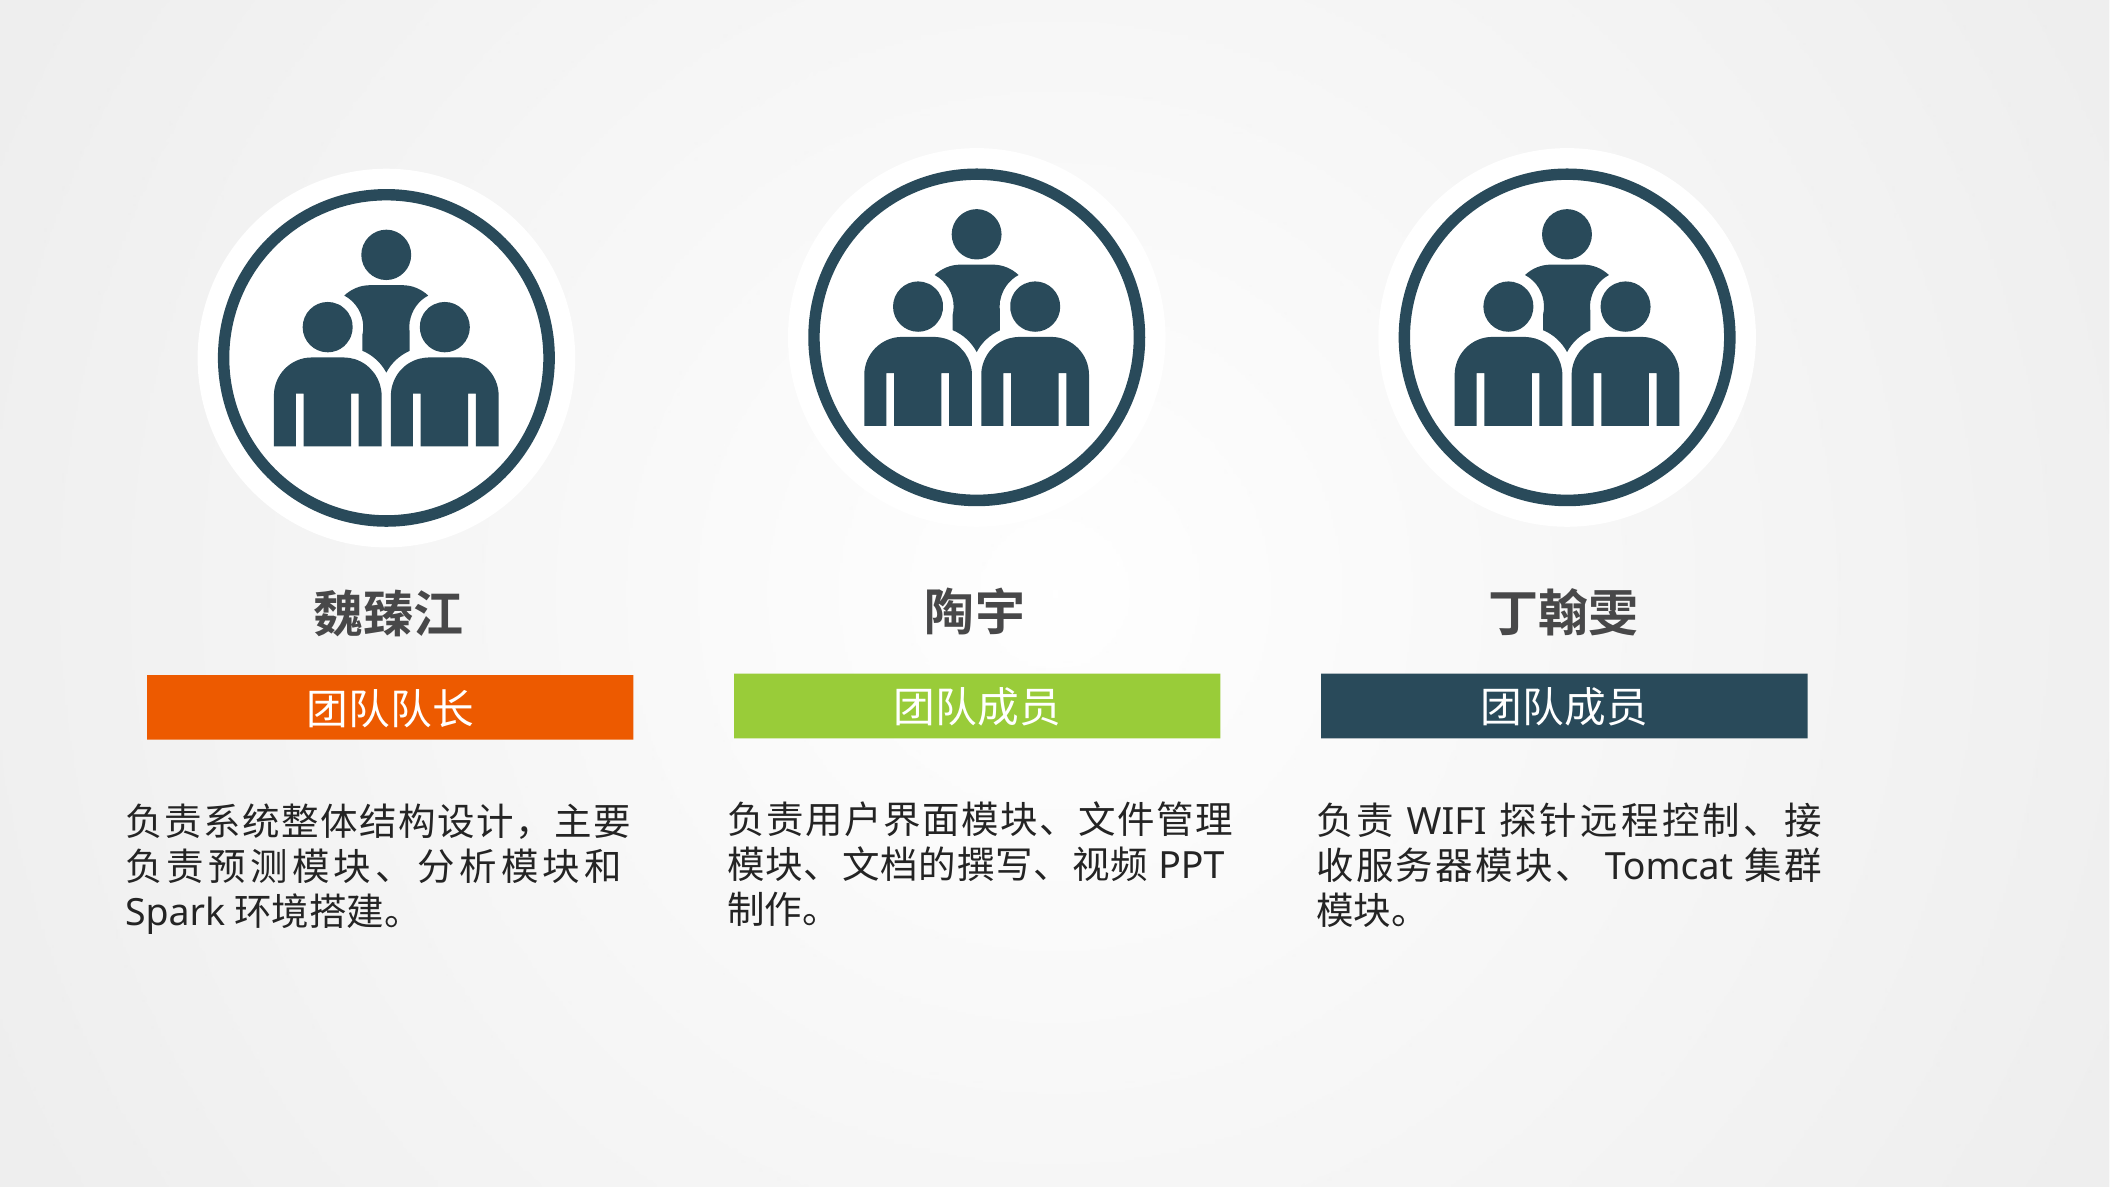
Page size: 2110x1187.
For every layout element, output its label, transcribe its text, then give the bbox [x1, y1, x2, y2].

text_box 团队成员 [1321, 673, 1808, 739]
text_box 团队队长 [147, 675, 634, 740]
text_box 魏臻江 [262, 575, 515, 710]
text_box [197, 168, 576, 548]
text_box 负责系统整体结构设计，主要负责预测模块、分析模块和Spark环境搭建。 [110, 790, 647, 986]
text_box 陶宇 [848, 573, 1102, 649]
text_box 负责用户界面模块、文件管理模块、文档的撰写、视频PPT制作。 [712, 788, 1249, 939]
text_box 丁翰雯 [1437, 574, 1691, 649]
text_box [1378, 147, 1757, 527]
picture [0, 0, 2110, 1187]
text_box 团队成员 [734, 673, 1221, 739]
text_box 负责WIFI探针远程控制、接收服务器模块、Tomcat集群模块。 [1301, 790, 1837, 940]
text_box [787, 147, 1166, 527]
